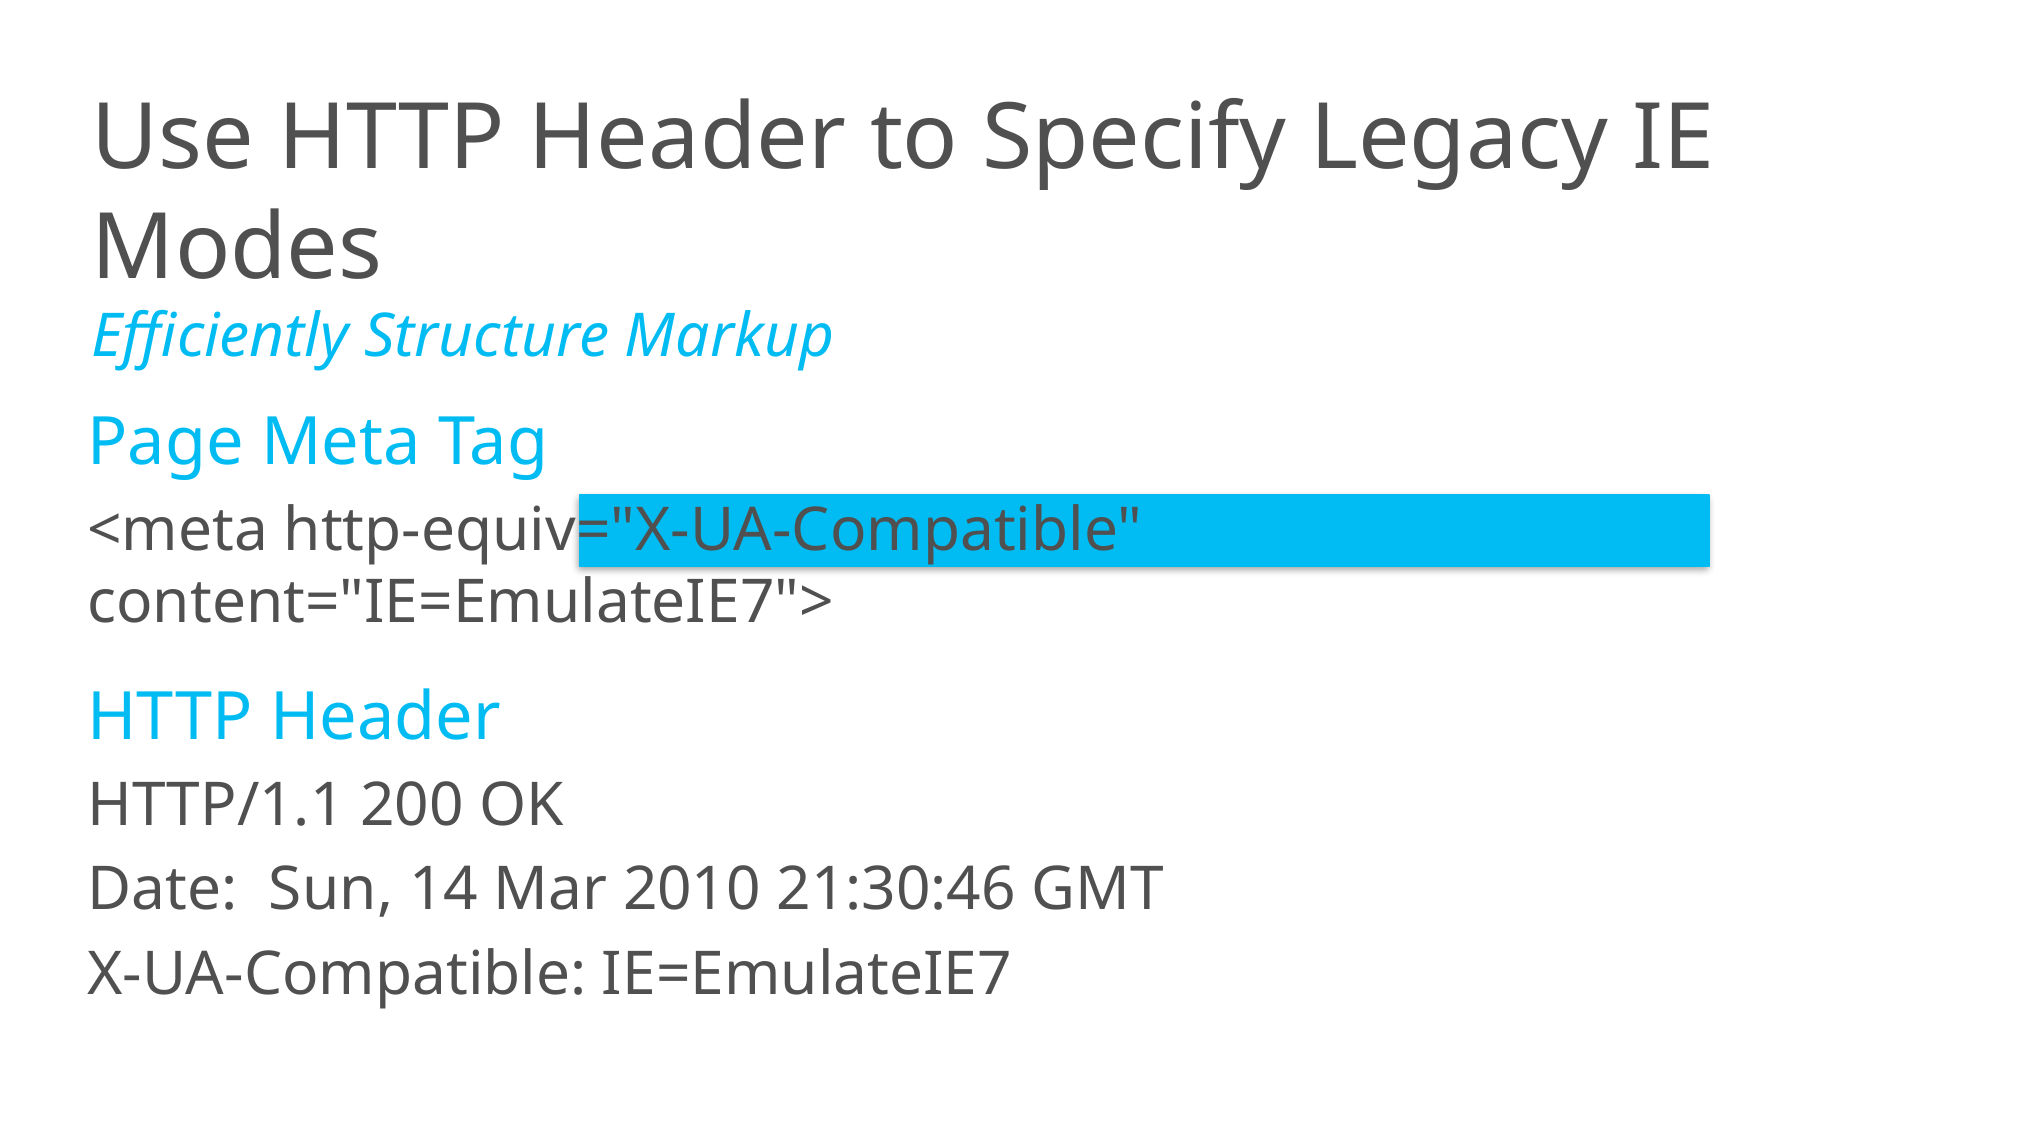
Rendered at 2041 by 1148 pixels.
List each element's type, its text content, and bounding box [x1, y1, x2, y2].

text_box Use HTTP Header to Specify Legacy IE Modes Efficiently Structure Markup [91, 76, 1928, 198]
text_box HTTP Header HTTP/1.1 200 OK Date: Sun, 14 Mar 2010 21:30:46 GMT X-UA-Compatible: IE=EmulateIE7 [57, 648, 1870, 900]
list Page Meta Tag <meta http-equiv="X-UA-Compatible" content="IE=EmulateIE7"> [57, 373, 1871, 625]
